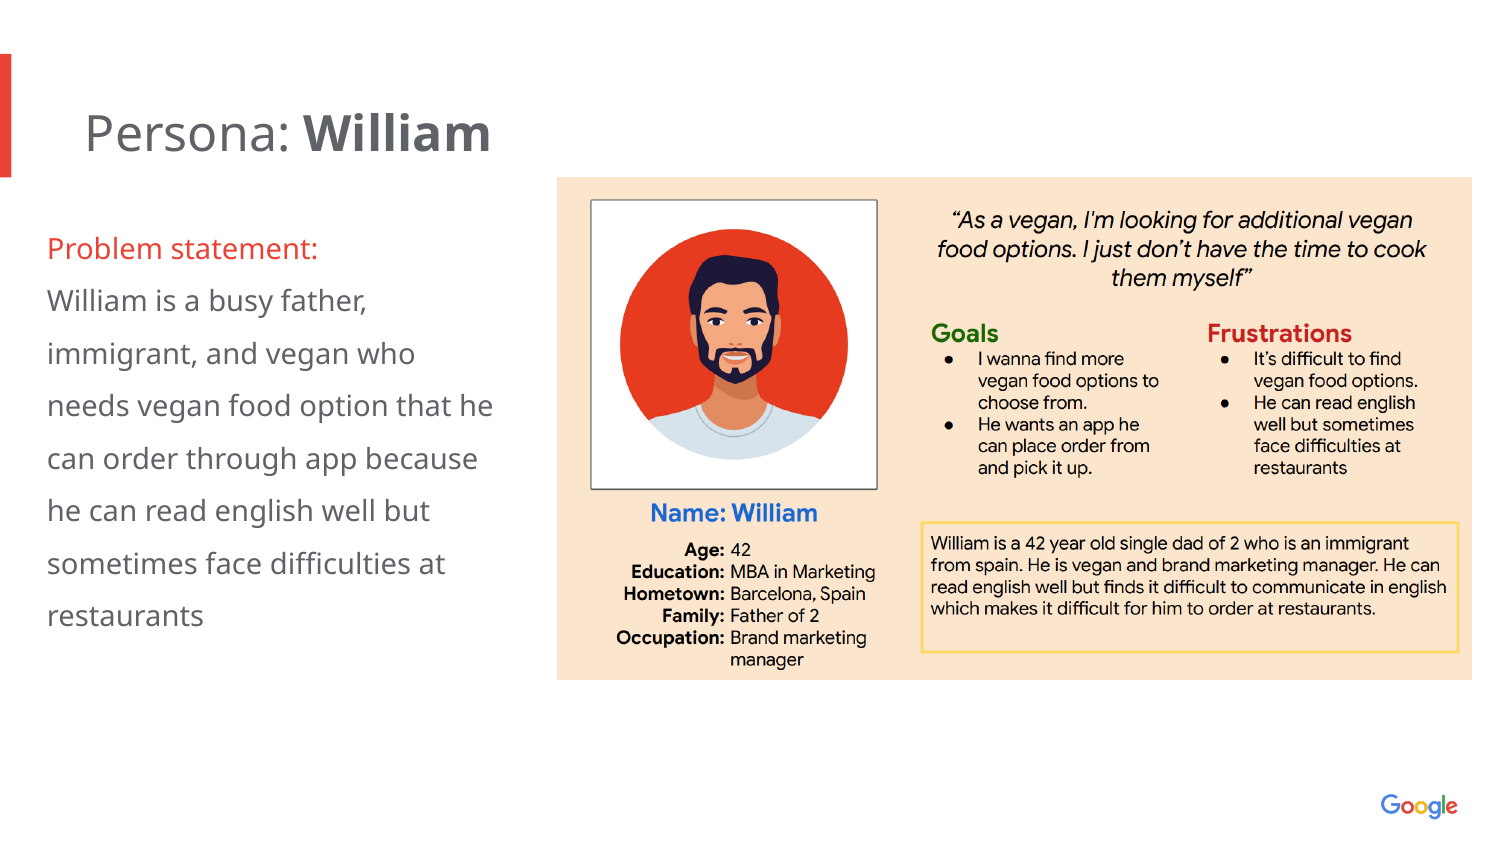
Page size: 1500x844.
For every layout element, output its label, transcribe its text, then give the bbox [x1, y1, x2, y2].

text_box Persona: William [84, 85, 1087, 176]
picture [557, 177, 1472, 680]
text_box Problem statement: William is a busy father, immigrant, and vegan who needs vegan food option that he can order through app because he can read english well but sometimes face difficulties at restaurants [46, 197, 517, 700]
picture [1381, 794, 1458, 820]
